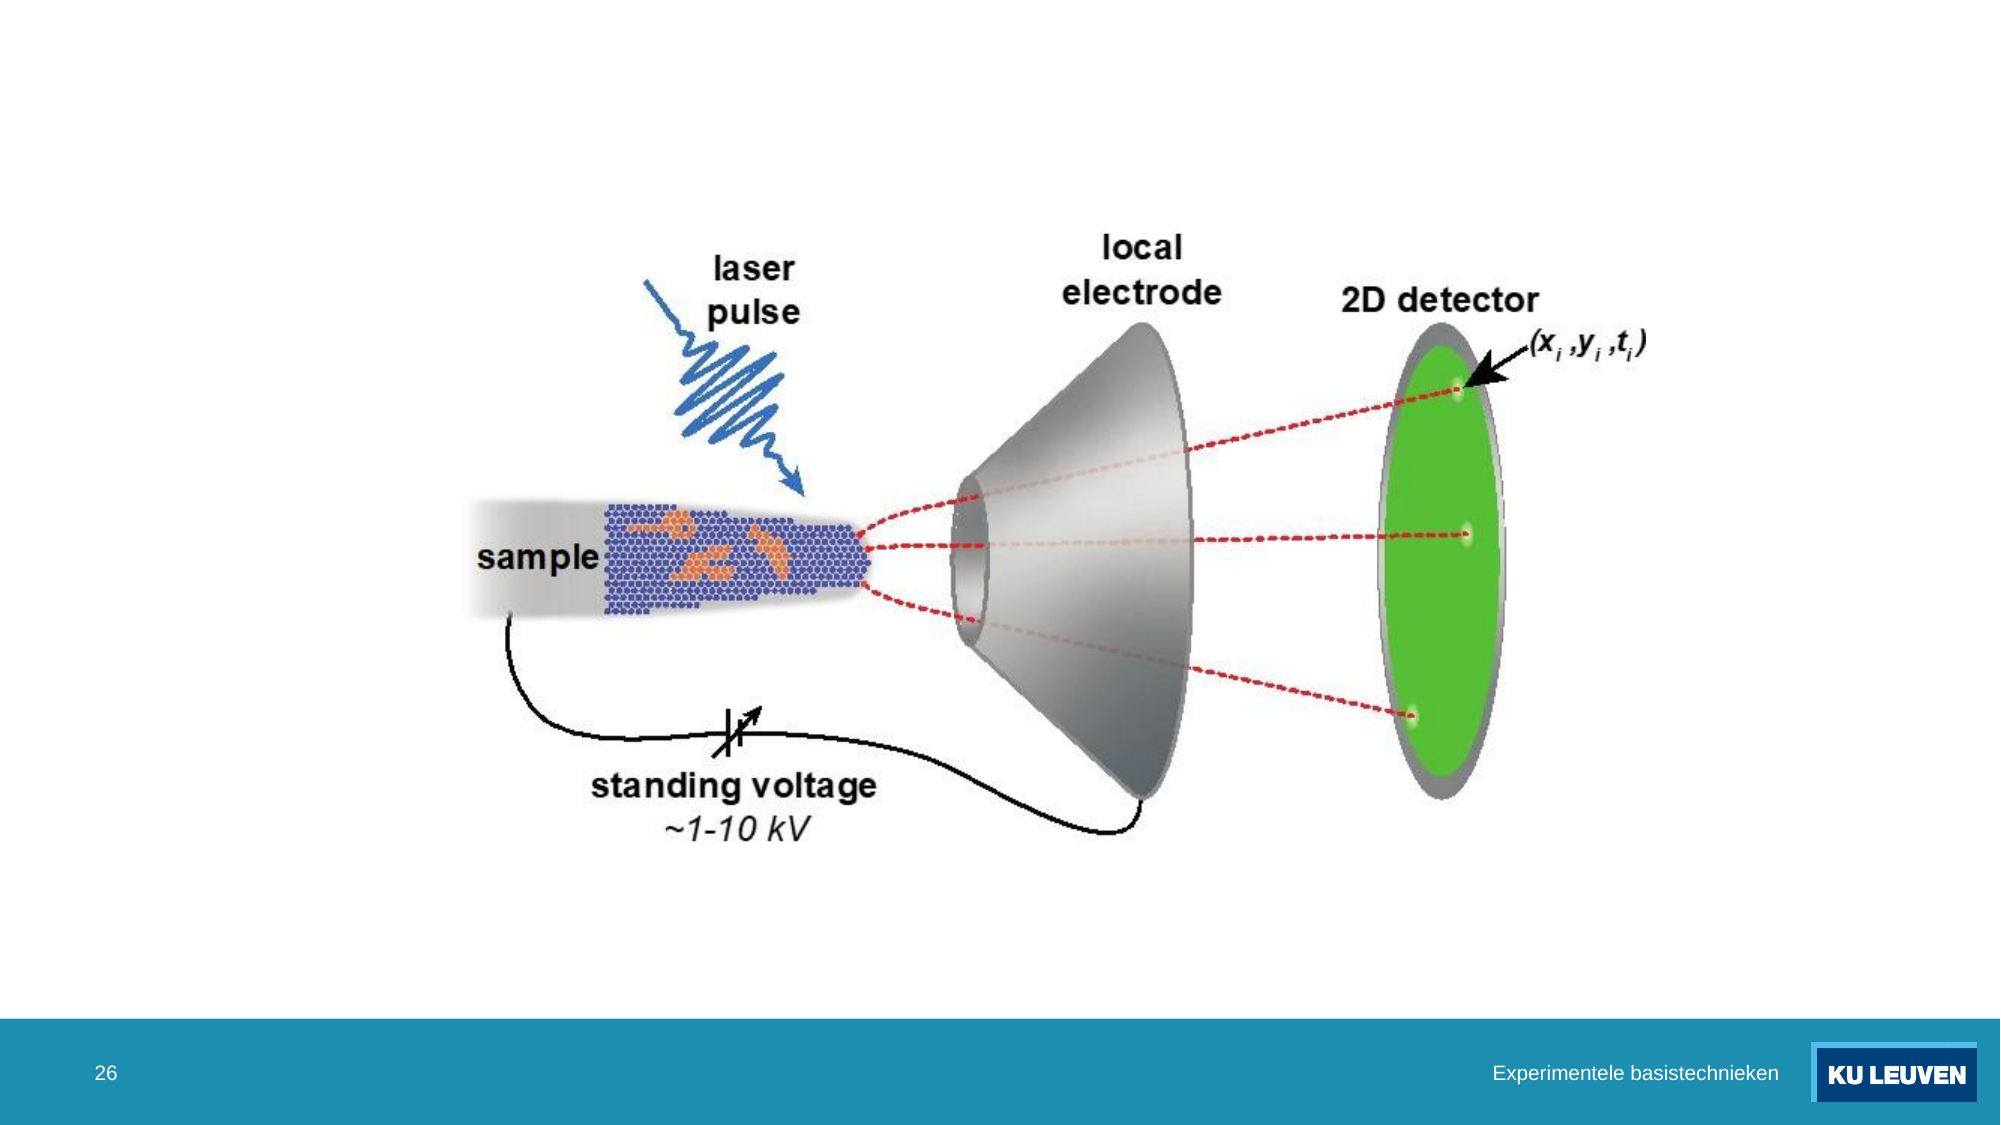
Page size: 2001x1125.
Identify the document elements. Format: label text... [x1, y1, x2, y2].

footer Experimentele basistechnieken [989, 1018, 1809, 1125]
picture [354, 228, 1646, 897]
picture [1811, 1042, 1977, 1102]
slide_number 26 [94, 1018, 201, 1125]
